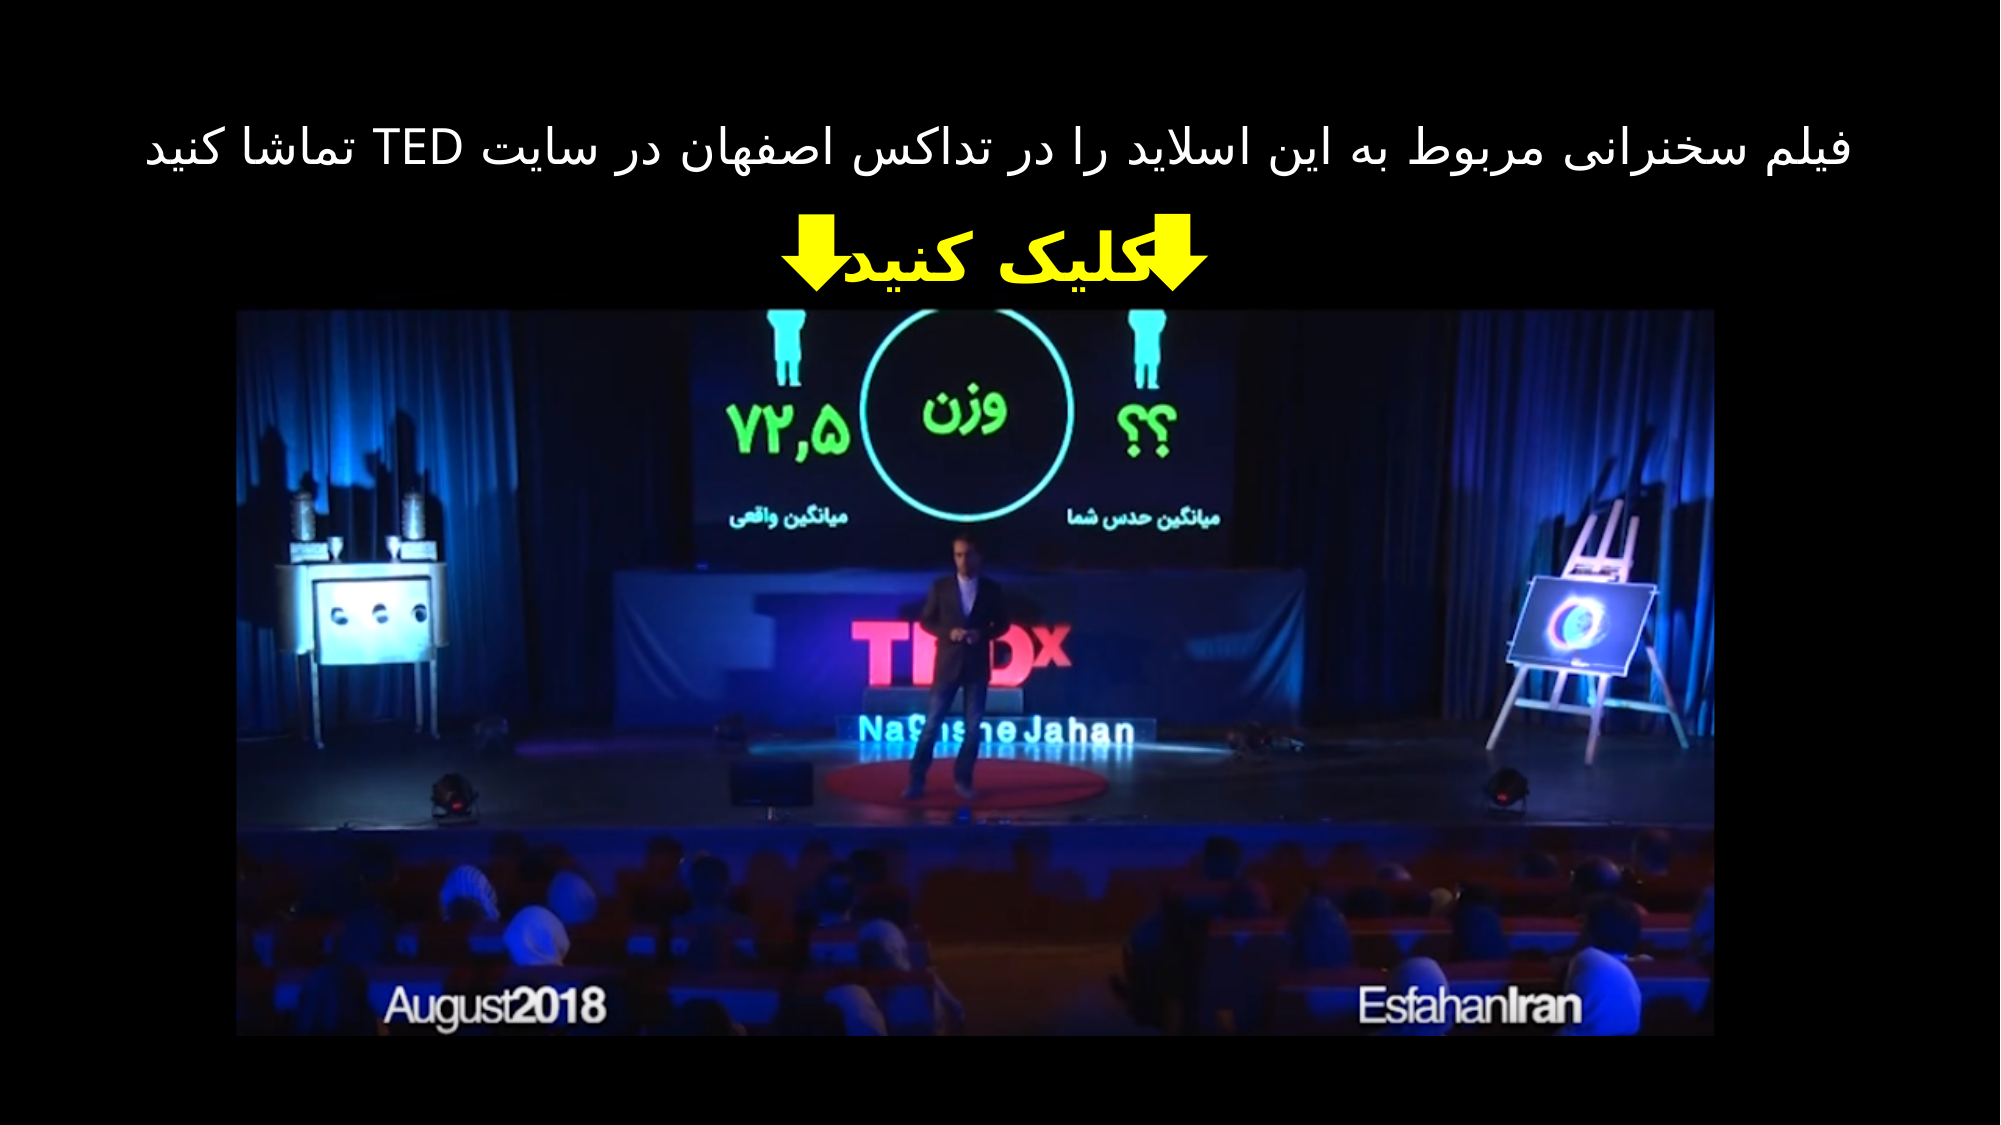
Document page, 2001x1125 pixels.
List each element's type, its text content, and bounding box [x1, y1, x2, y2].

text_box فیلم سخنرانی مربوط به این اسلاید را در تداکس اصفهان در سایت TED تماشا کنید کلیک کنید [0, 77, 2000, 303]
text_box [778, 213, 855, 291]
picture [236, 291, 1715, 1036]
text_box [1134, 212, 1211, 291]
